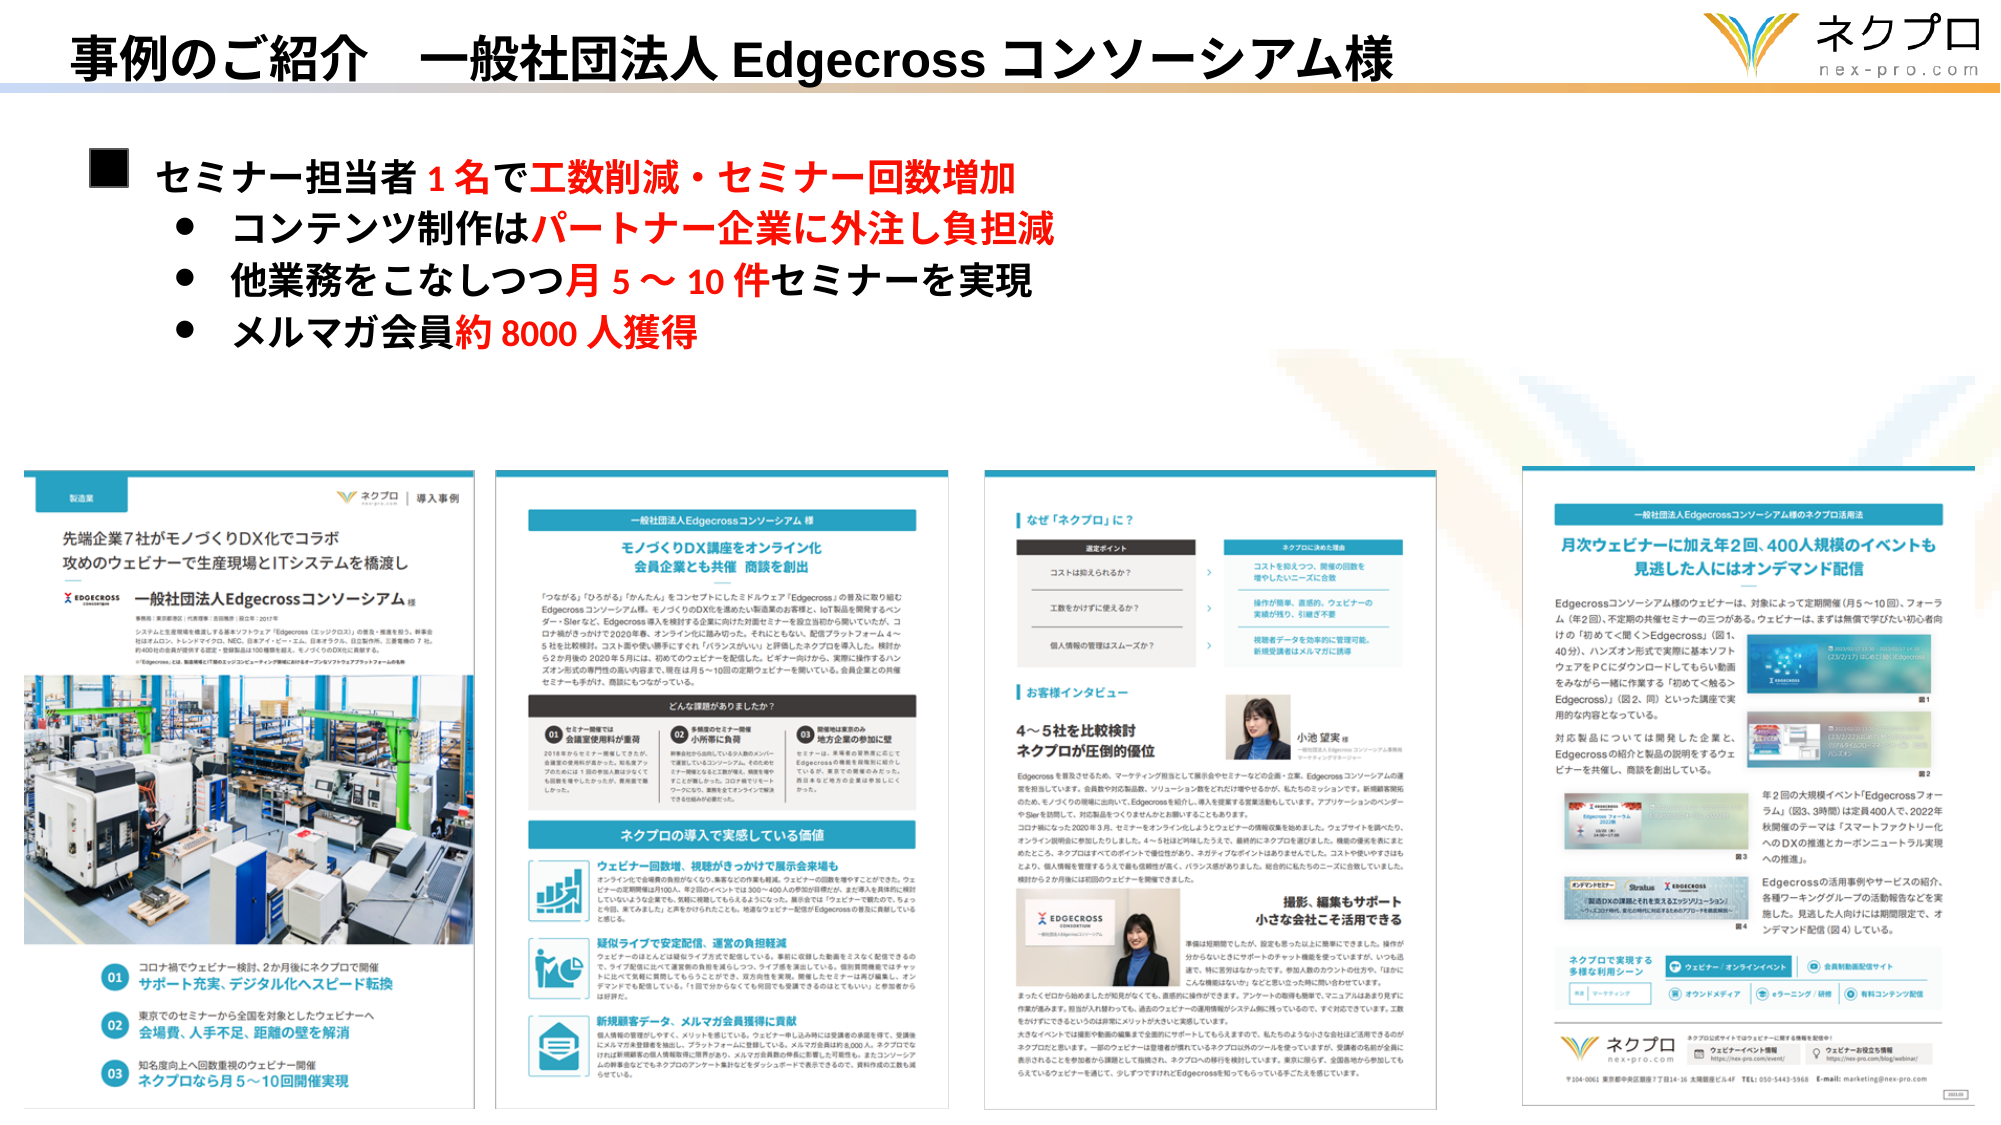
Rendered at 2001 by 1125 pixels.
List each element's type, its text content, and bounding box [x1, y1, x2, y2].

picture [24, 465, 1976, 1110]
text_box 事例のご紹介 一般社団法人Edgecrossコンソーシアム様 [69, 0, 1670, 83]
text_box [90, 149, 129, 188]
text_box セミナー担当者1名で工数削減・セミナー回数増加 コンテンツ制作はパートナー企業に外注し負担減 他業務をこなしつつ月5～10件セミナーを実現 メルマガ会員約8000人獲得 [140, 139, 1860, 431]
picture [1703, 12, 1979, 78]
